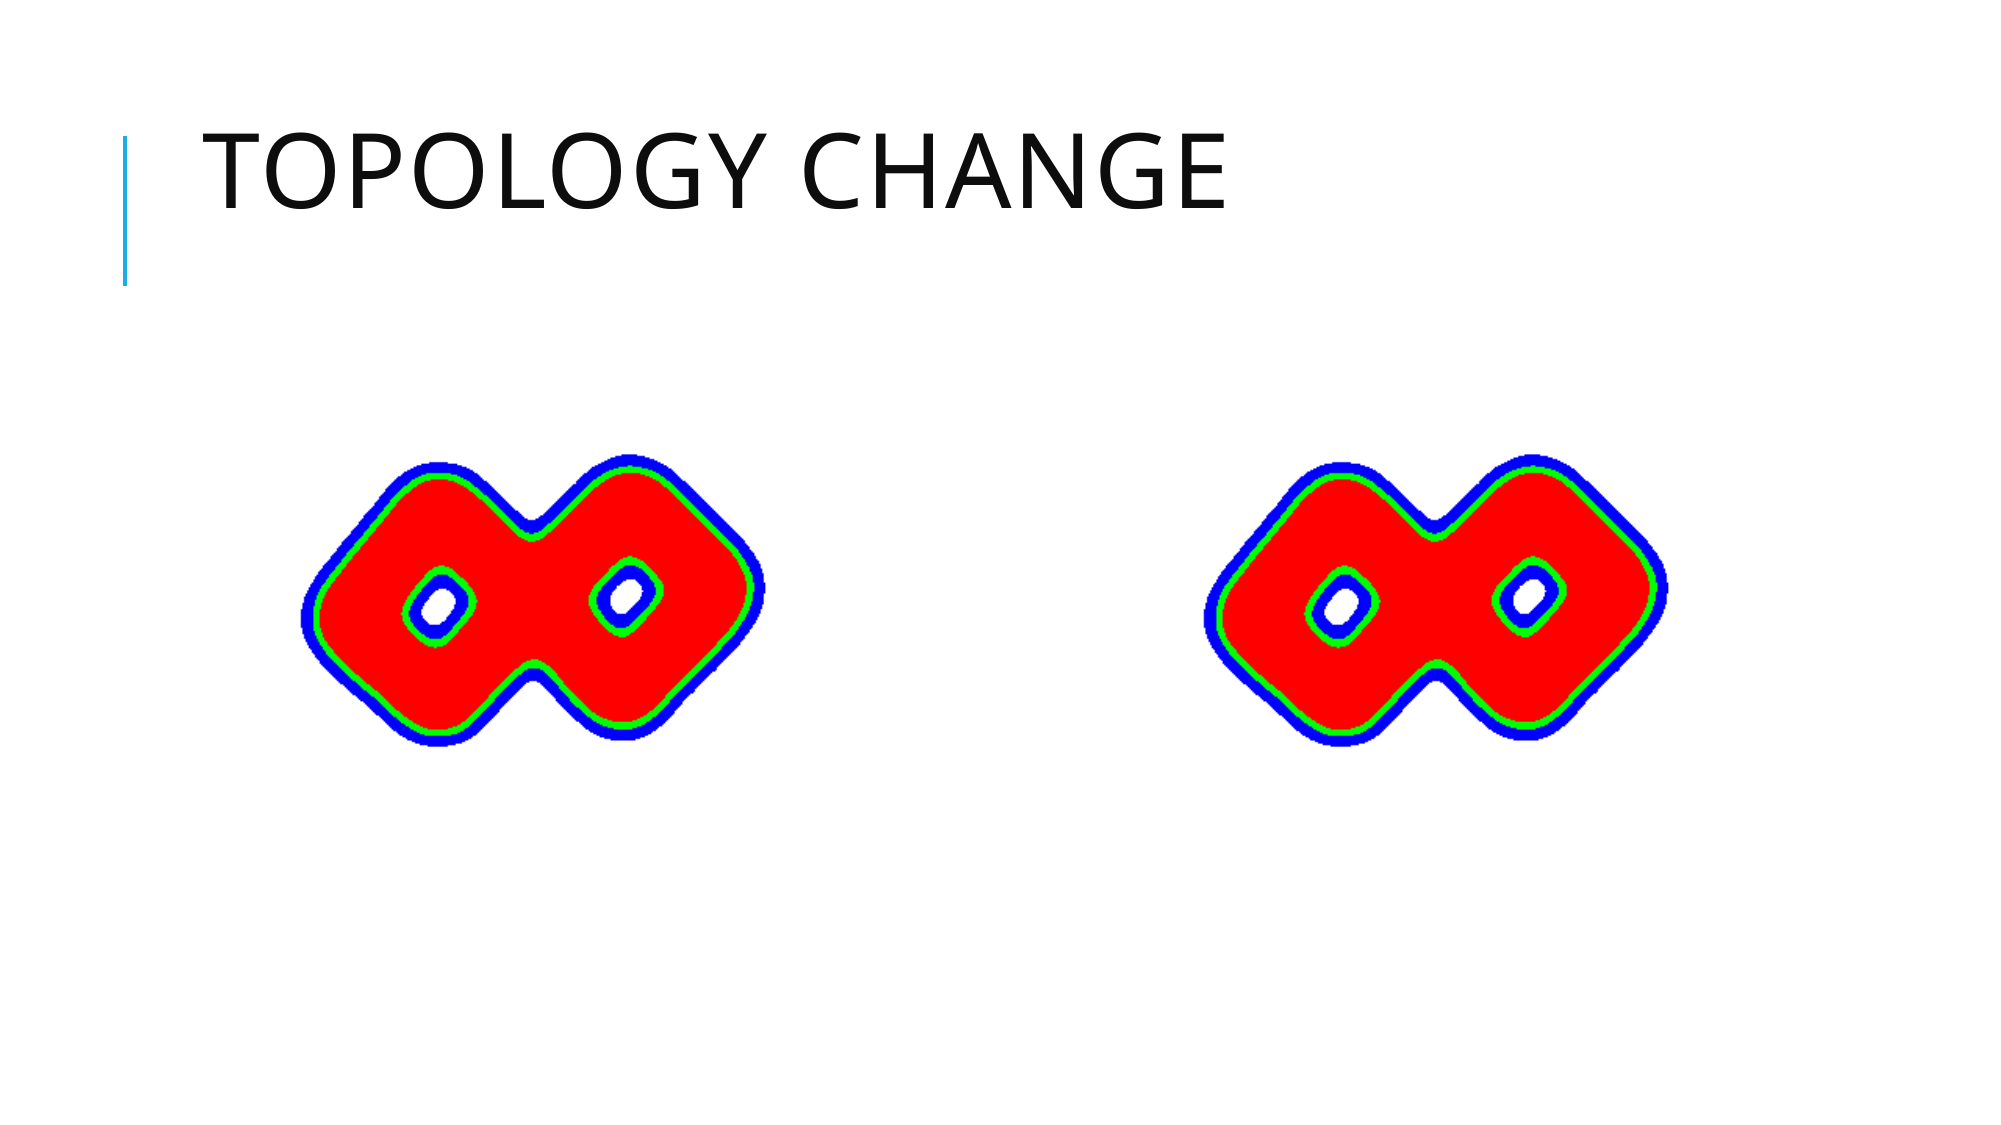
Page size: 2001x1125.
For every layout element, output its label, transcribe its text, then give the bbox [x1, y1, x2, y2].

picture [1090, 255, 1790, 955]
title Topology Change [187, 99, 1813, 257]
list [186, 255, 886, 955]
